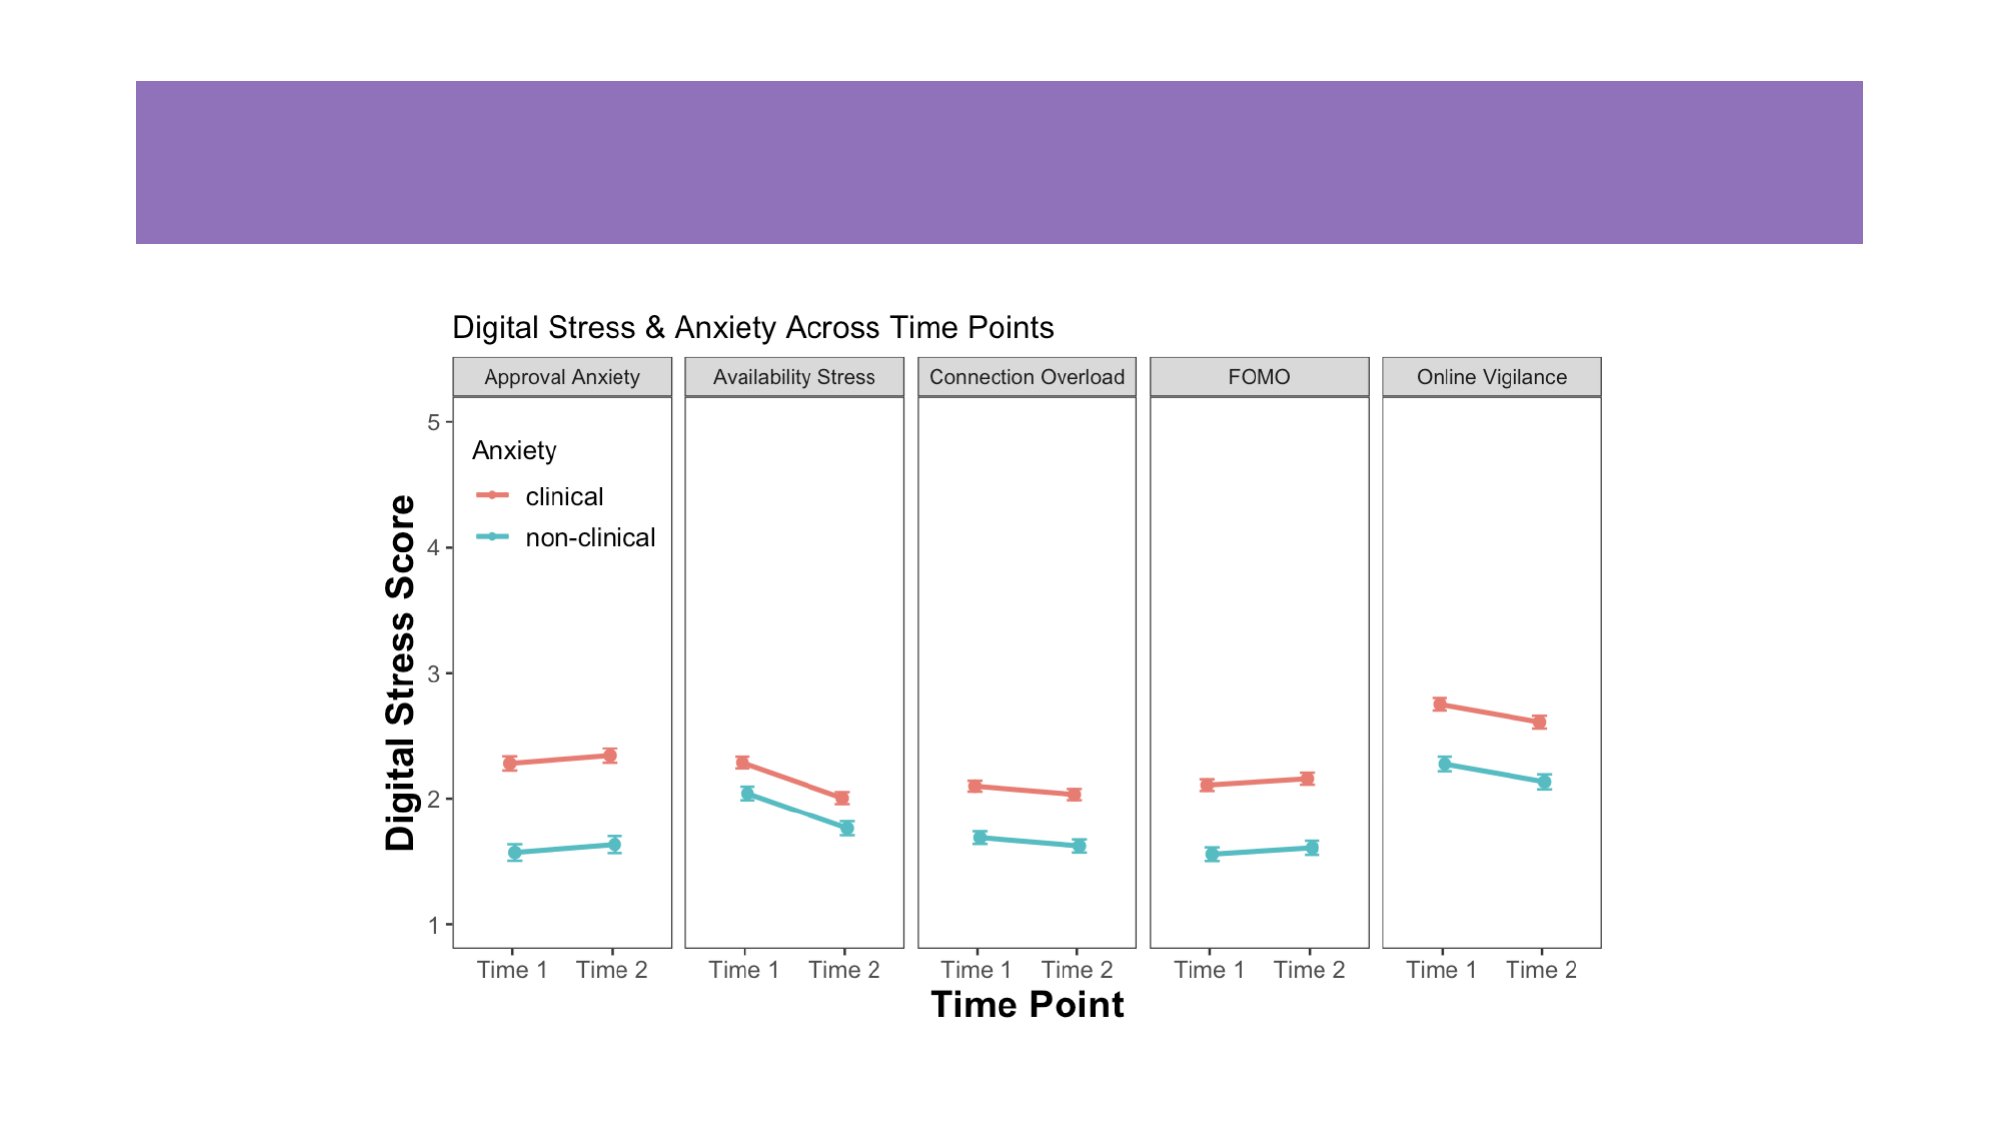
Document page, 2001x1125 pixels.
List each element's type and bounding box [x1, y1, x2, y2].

picture [362, 293, 1638, 1028]
